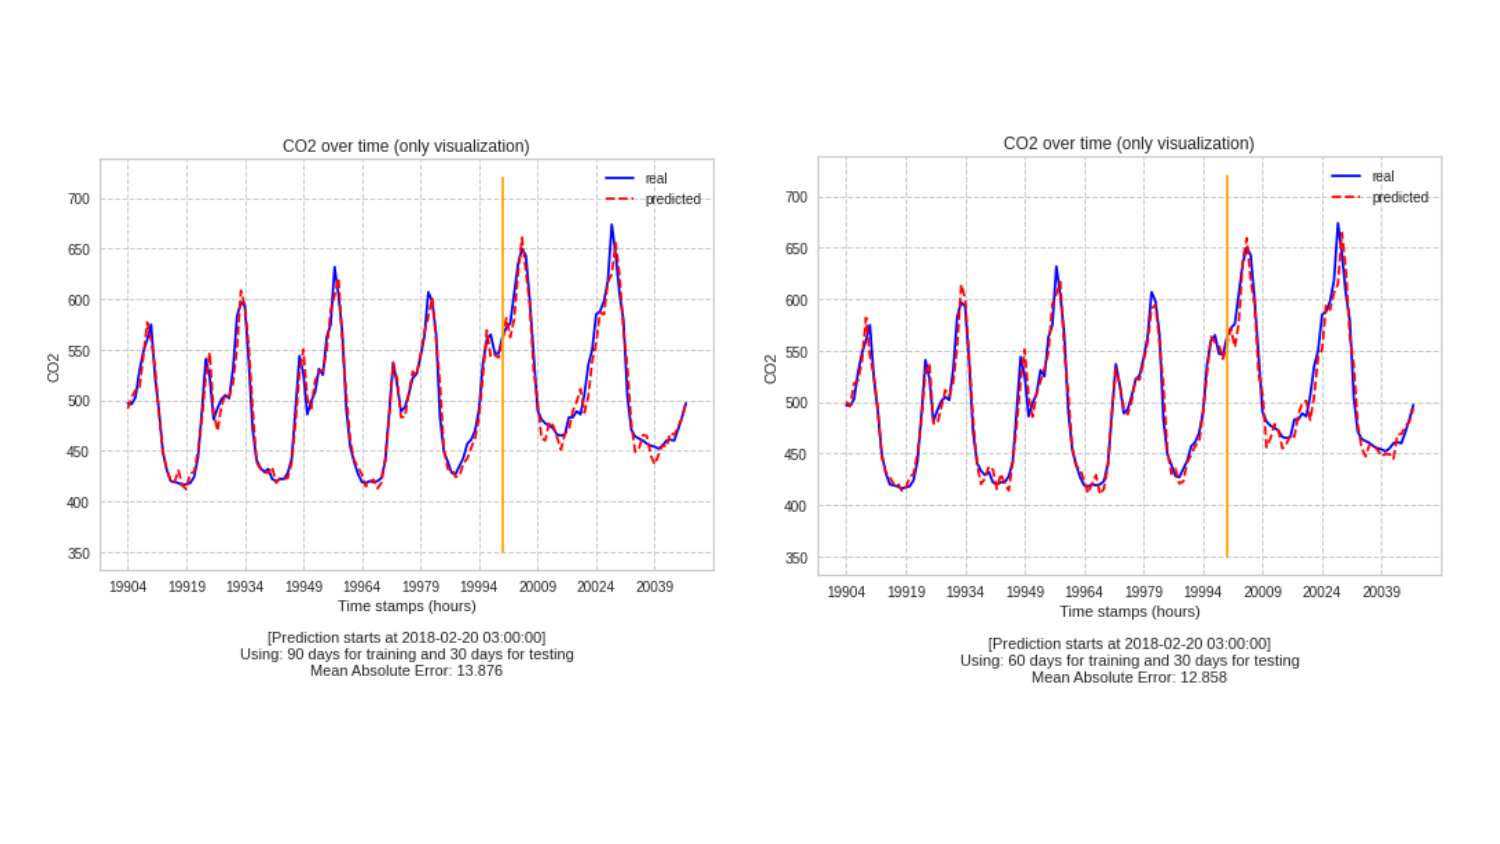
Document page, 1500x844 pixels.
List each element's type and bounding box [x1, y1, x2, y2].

picture [38, 130, 723, 687]
picture [755, 127, 1452, 694]
